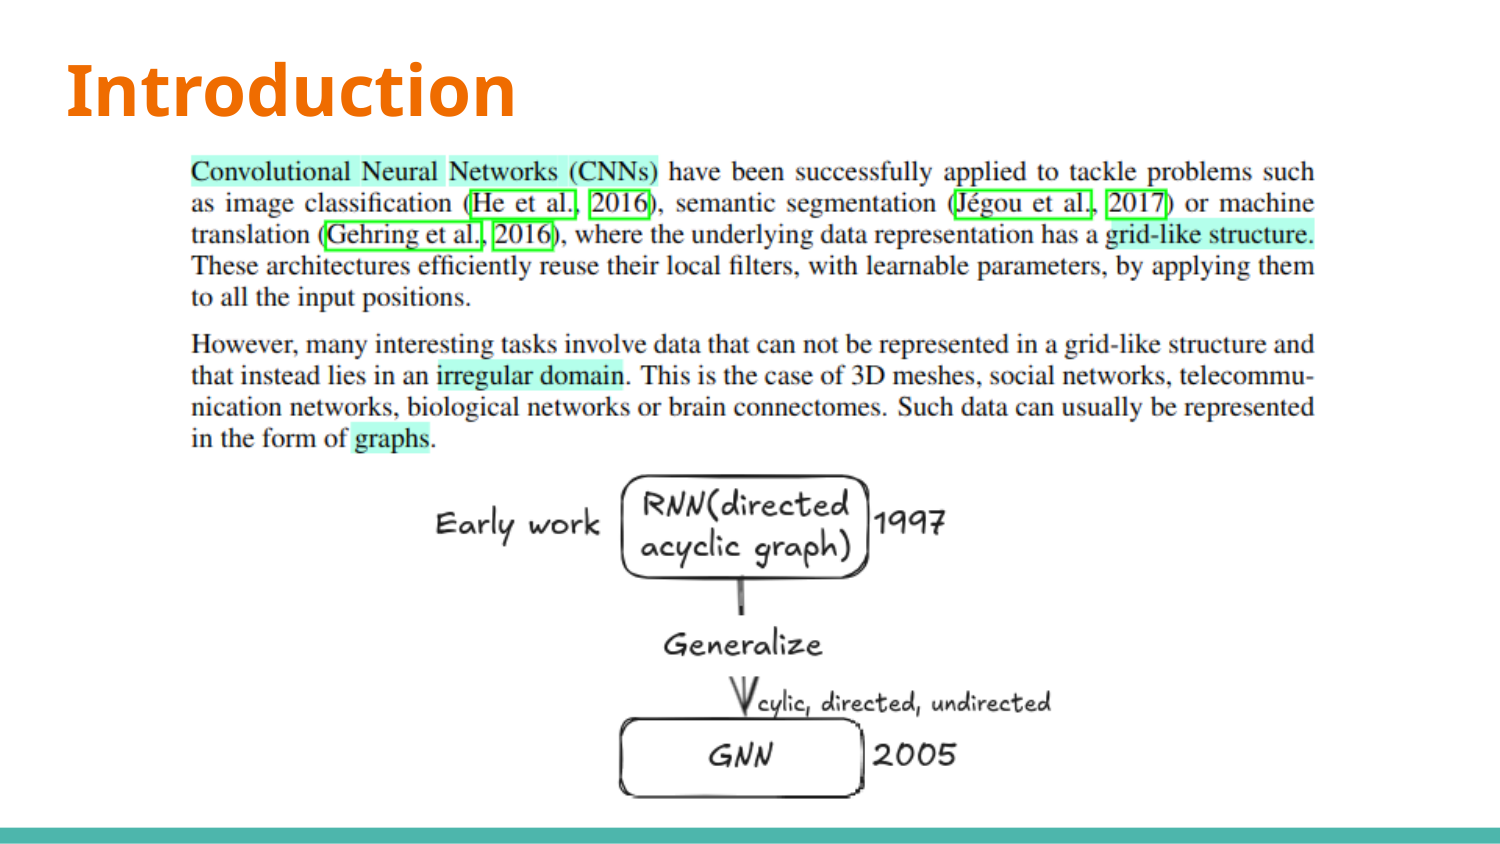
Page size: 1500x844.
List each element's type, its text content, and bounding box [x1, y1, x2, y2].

title Introduction [51, 30, 1449, 147]
picture [181, 146, 1319, 813]
